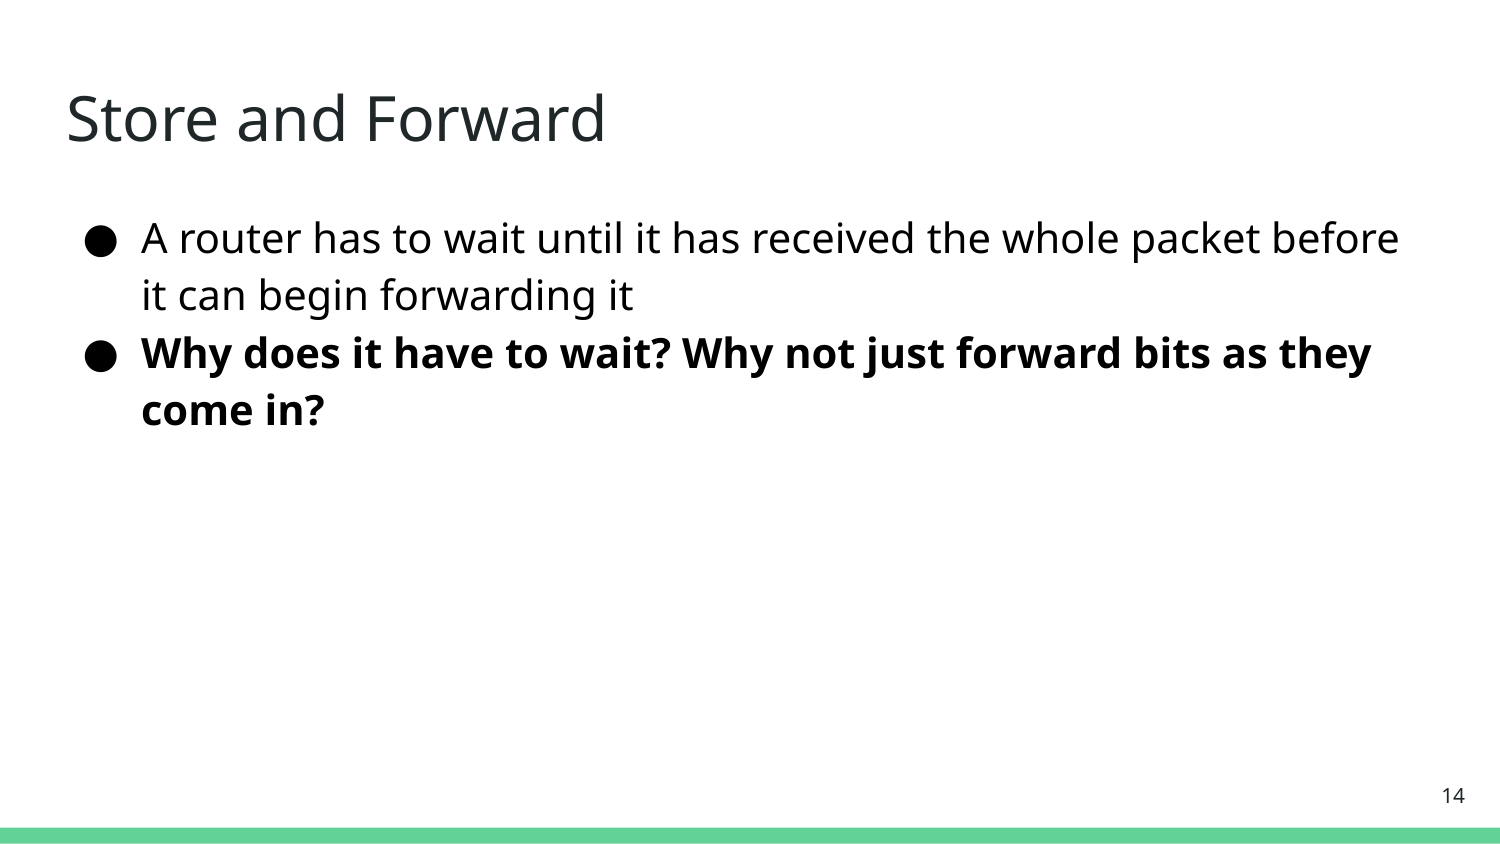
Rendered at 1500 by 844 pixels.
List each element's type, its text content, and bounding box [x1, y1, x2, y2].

list A router has to wait until it has received the whole packet before it can begin forwarding it Why does it have to wait? Why not just forward bits as they come in? [51, 189, 1449, 750]
title Store and Forward [51, 64, 1449, 167]
slide_number ‹#› [1389, 764, 1480, 830]
